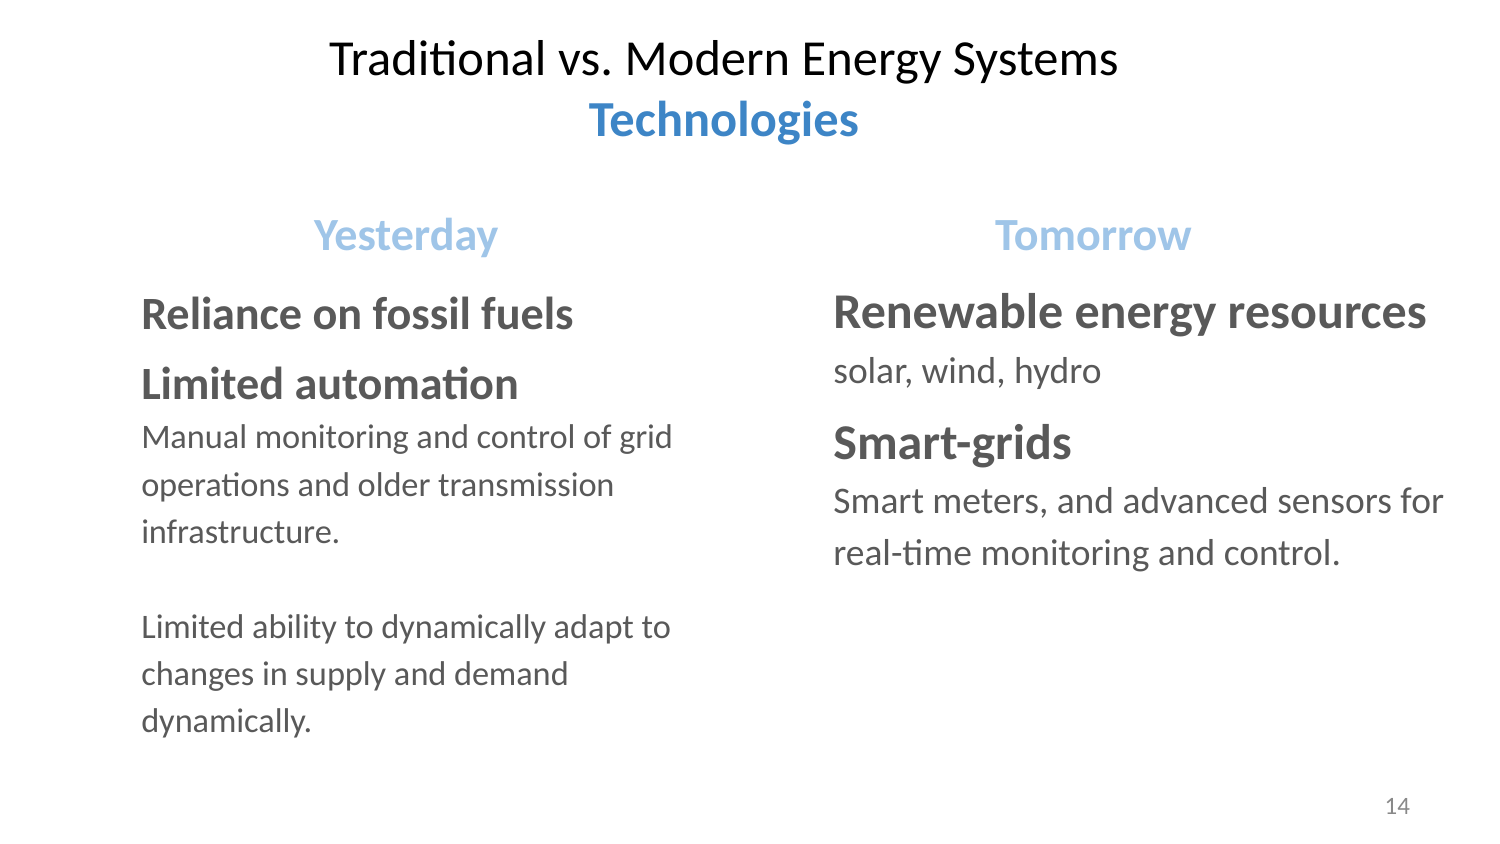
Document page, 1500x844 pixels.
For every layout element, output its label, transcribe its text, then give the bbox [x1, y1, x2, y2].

list Reliance on fossil fuels Limited automation Manual monitoring and control of grid operations and older transmission infrastructure. Limited ability to dynamically adapt to changes in supply and demand dynamically. [75, 268, 738, 754]
slide_number ‹#› [1074, 782, 1425, 827]
title Traditional vs. Modern Energy Systems Technologies [23, 17, 1425, 150]
list Renewable energy resources solar, wind, hydro Smart-grids Smart meters, and advanced sensors for real-time monitoring and control. [761, 262, 1471, 749]
list Yesterday [75, 188, 738, 268]
list Tomorrow [761, 188, 1426, 268]
